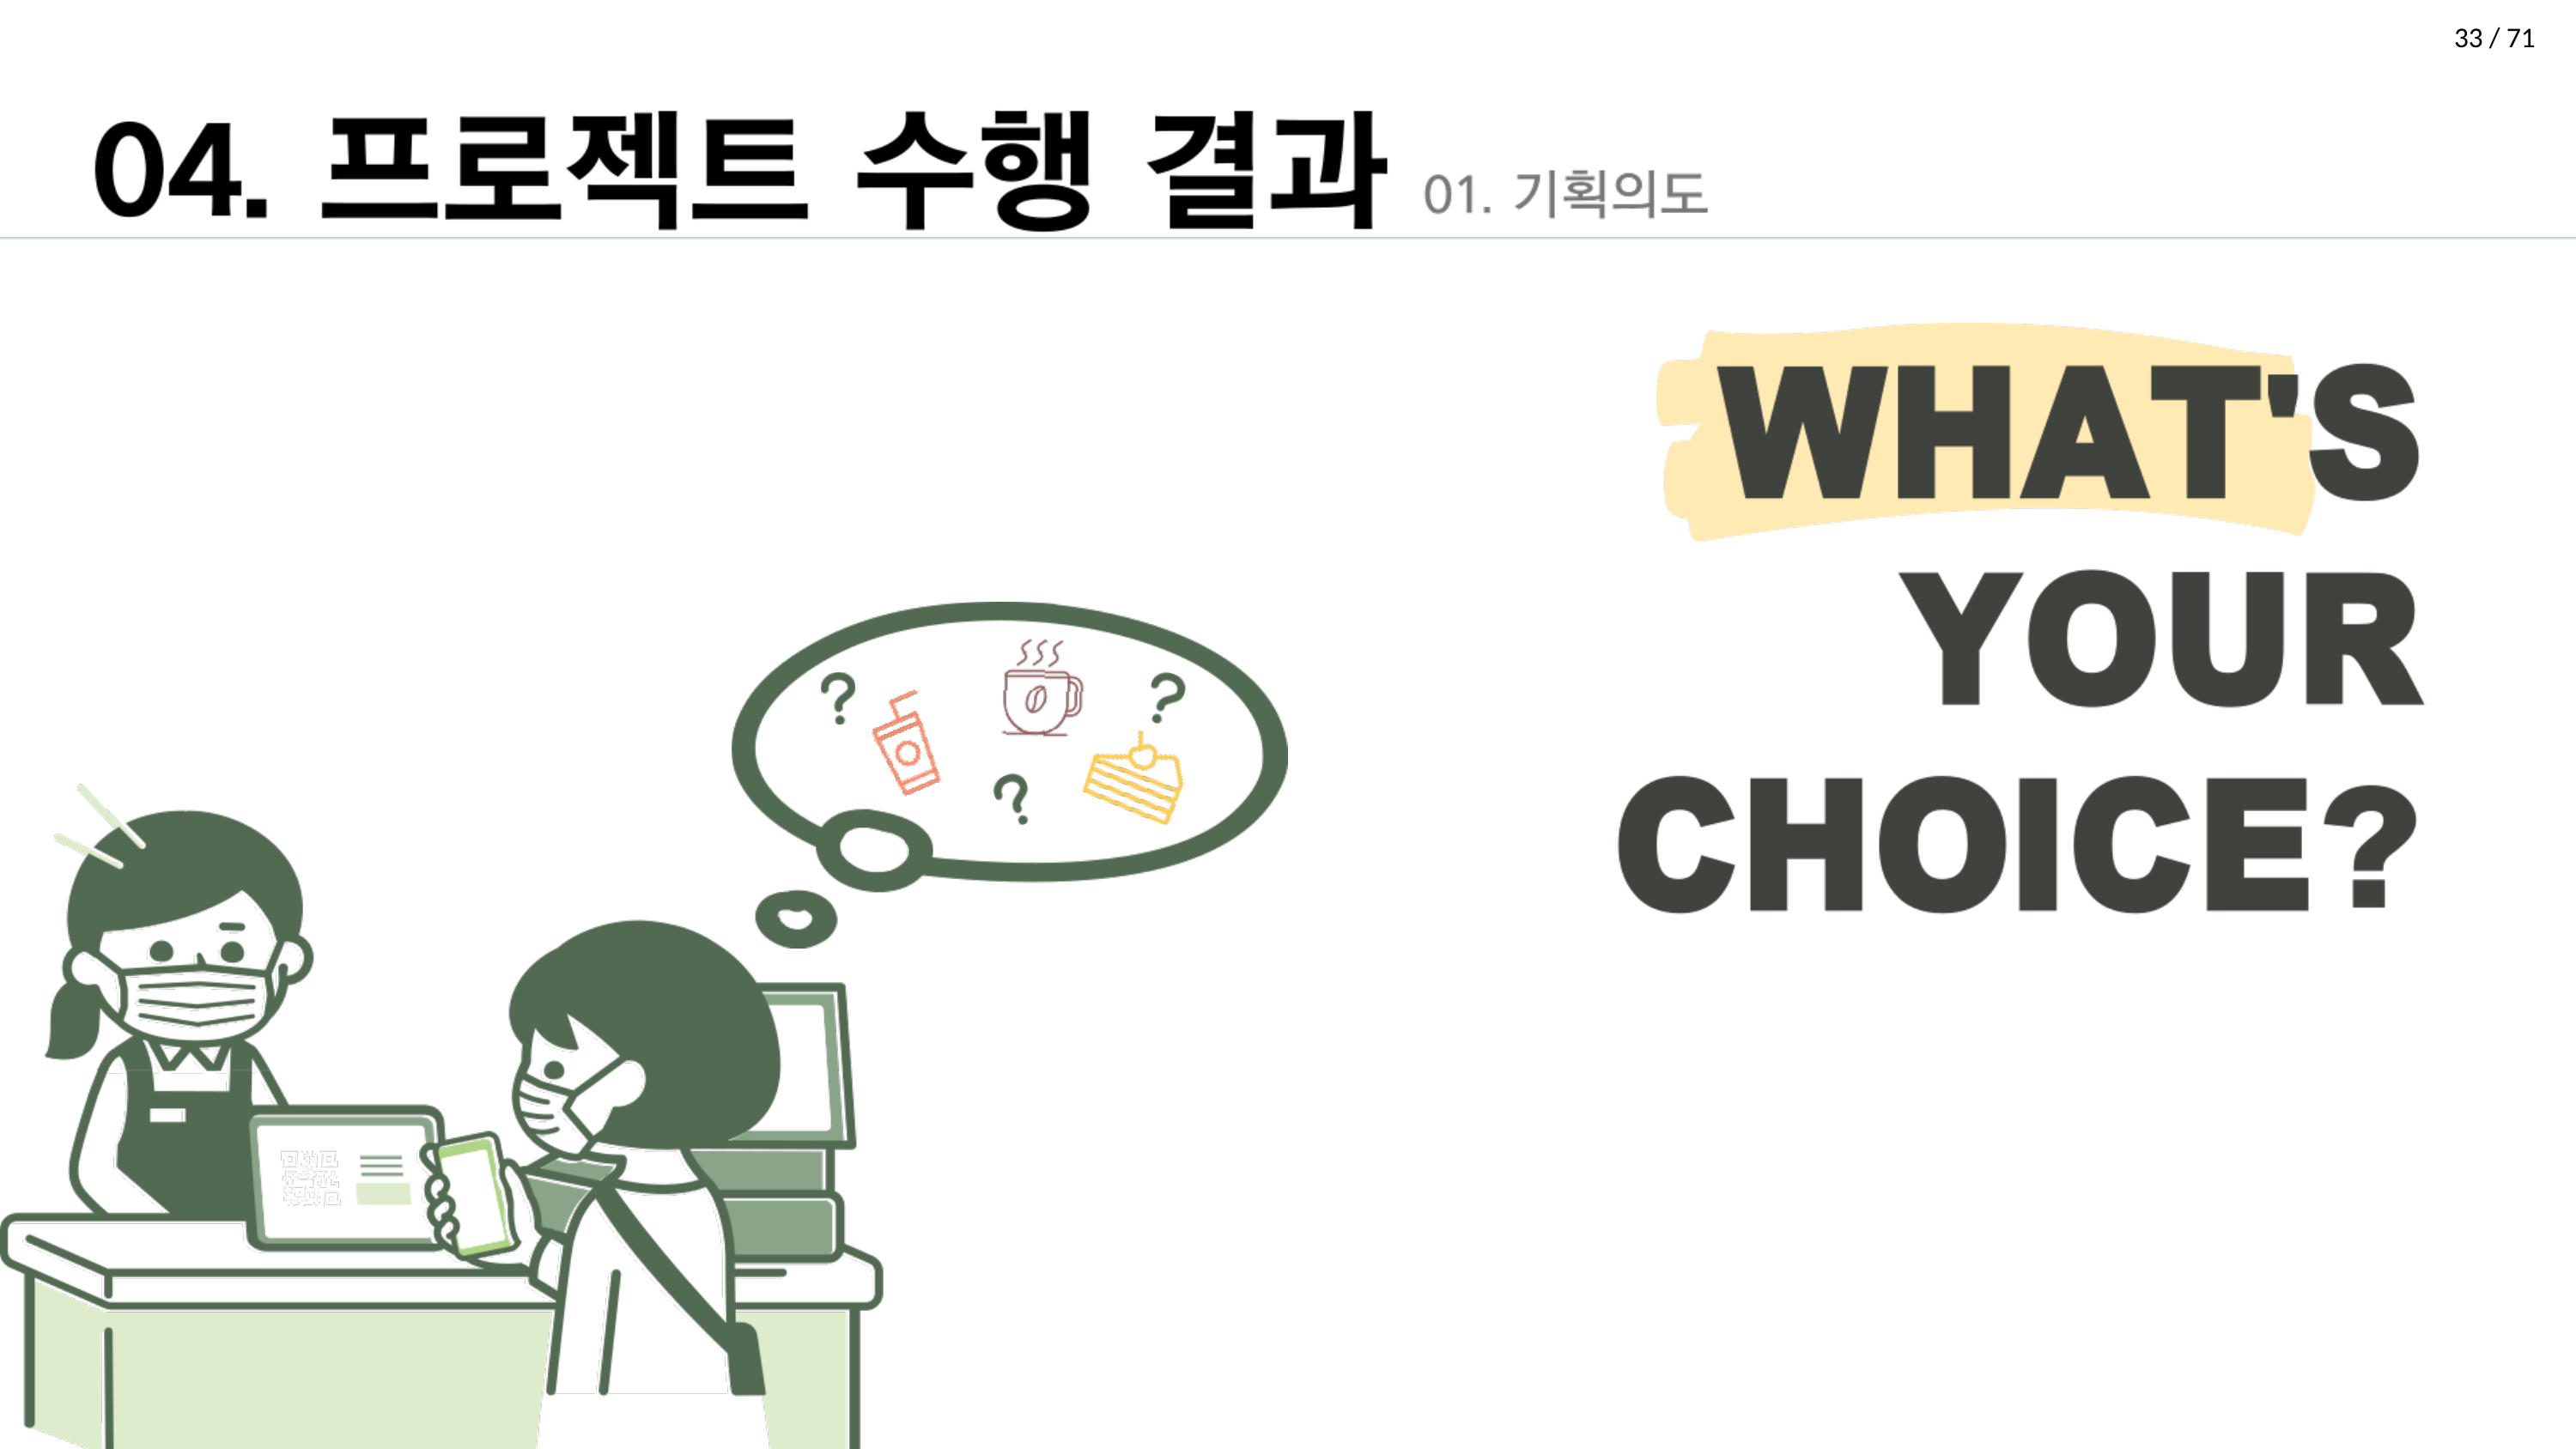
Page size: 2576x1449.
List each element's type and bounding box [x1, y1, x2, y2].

text_box [1743, 237, 2576, 240]
text_box [0, 237, 1411, 240]
picture [71, 57, 1739, 294]
text_box [0, 602, 1288, 1449]
picture [1316, 297, 2512, 992]
text_box [1342, 323, 2423, 974]
